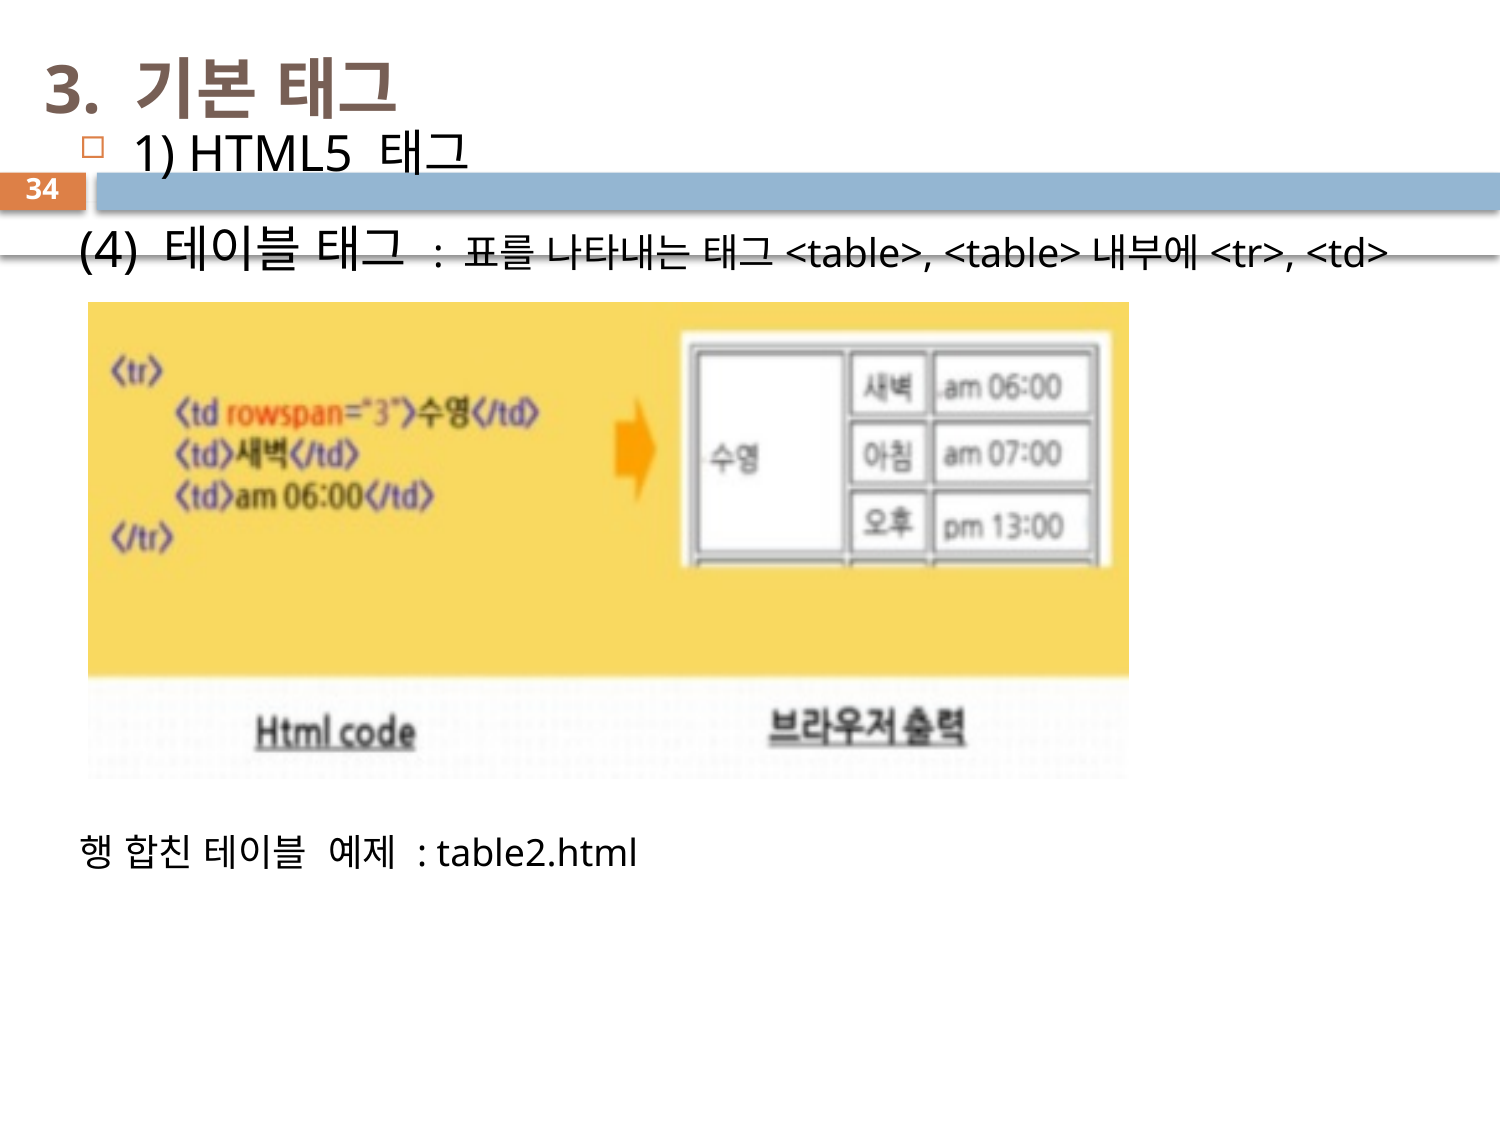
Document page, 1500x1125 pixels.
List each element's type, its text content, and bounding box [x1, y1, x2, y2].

text_box 1) HTML5 태그 (4) 테이블 태그 : 표를 나타내는 태그<table>, <table>내부에<tr>, <td> 행 합친 테이블 예제 : table2.html [64, 113, 1447, 1094]
slide_number 34 [0, 170, 64, 211]
title 3. 기본 태그 [29, 30, 1367, 143]
picture [88, 302, 1129, 780]
